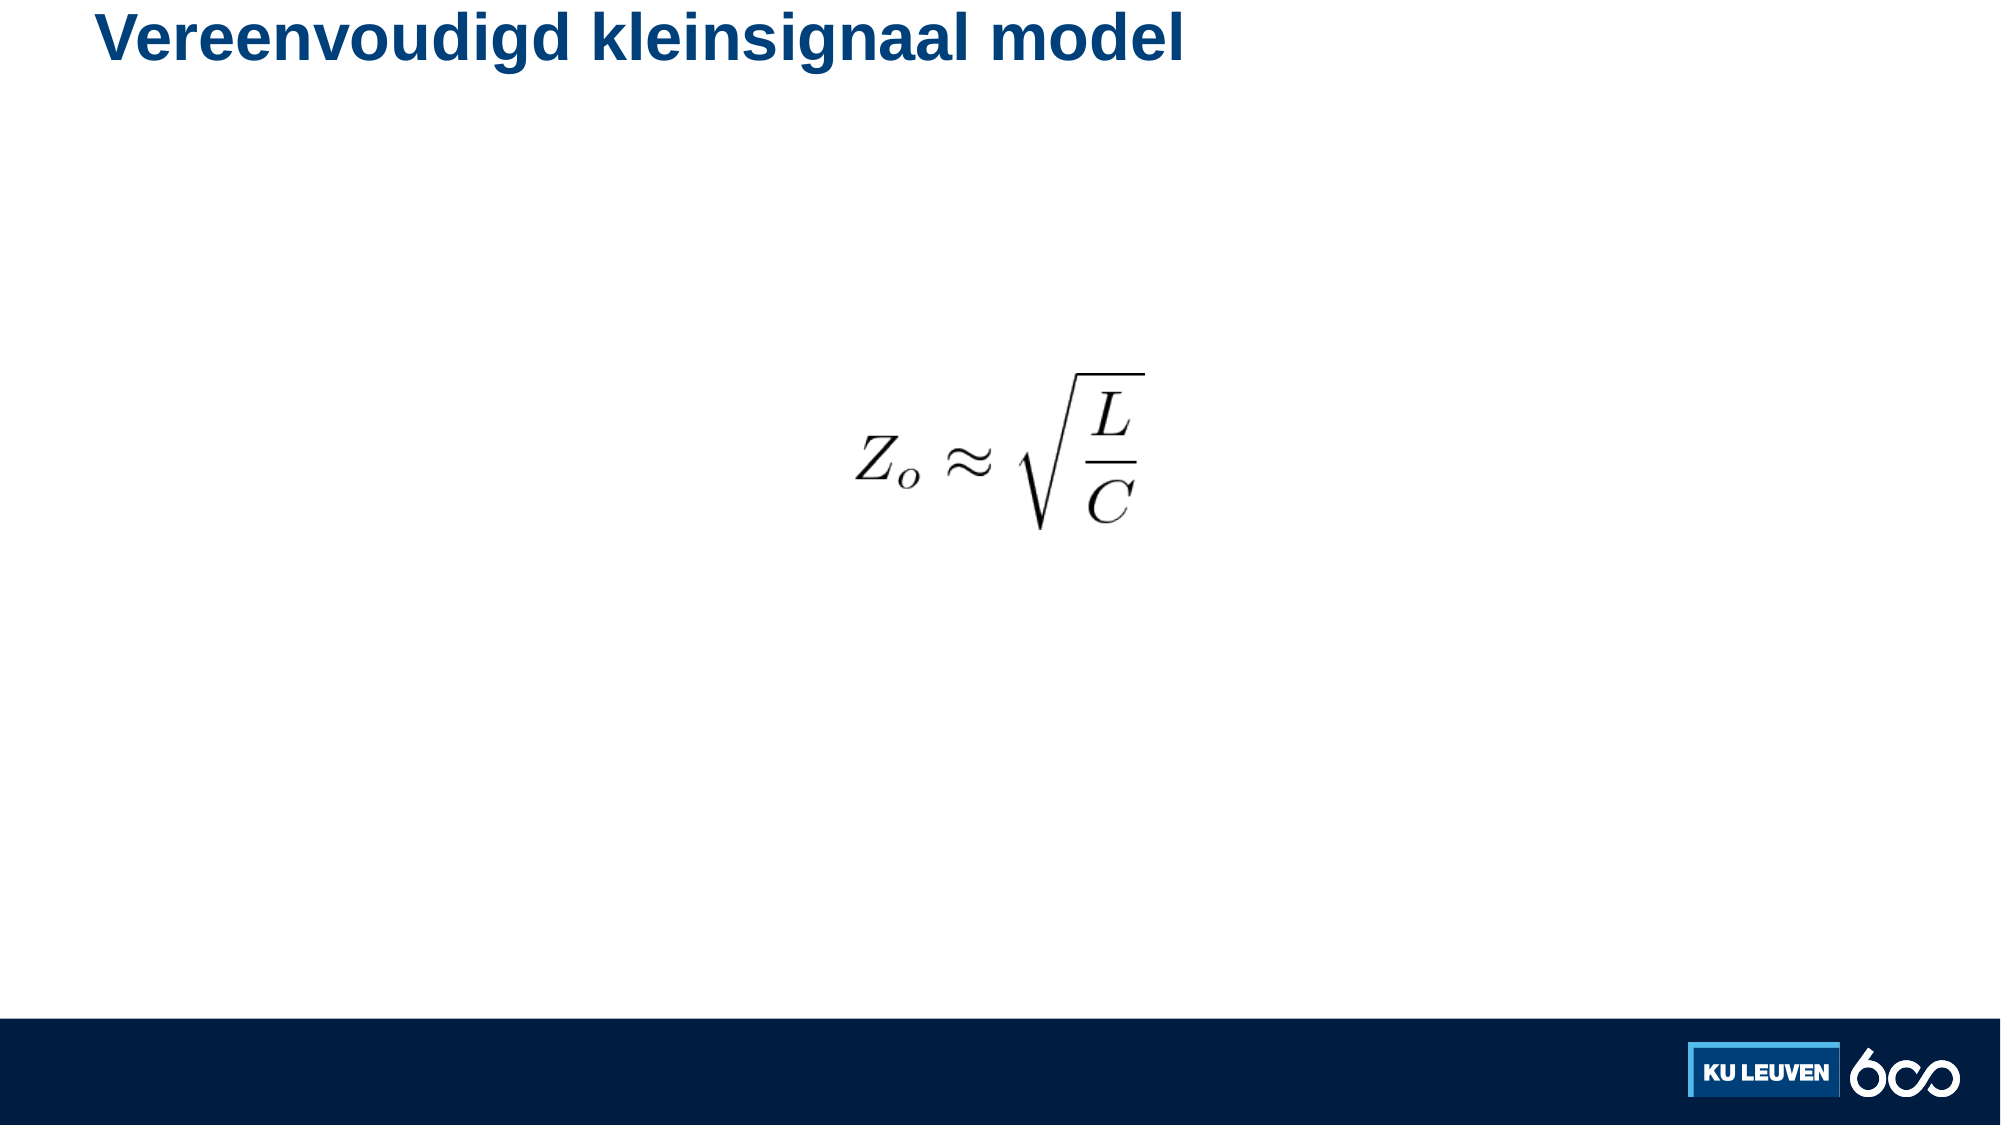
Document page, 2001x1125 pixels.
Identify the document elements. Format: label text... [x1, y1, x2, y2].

picture [855, 373, 1145, 530]
title Vereenvoudigd kleinsignaal model [94, 2, 1906, 110]
picture [1688, 1042, 1960, 1097]
